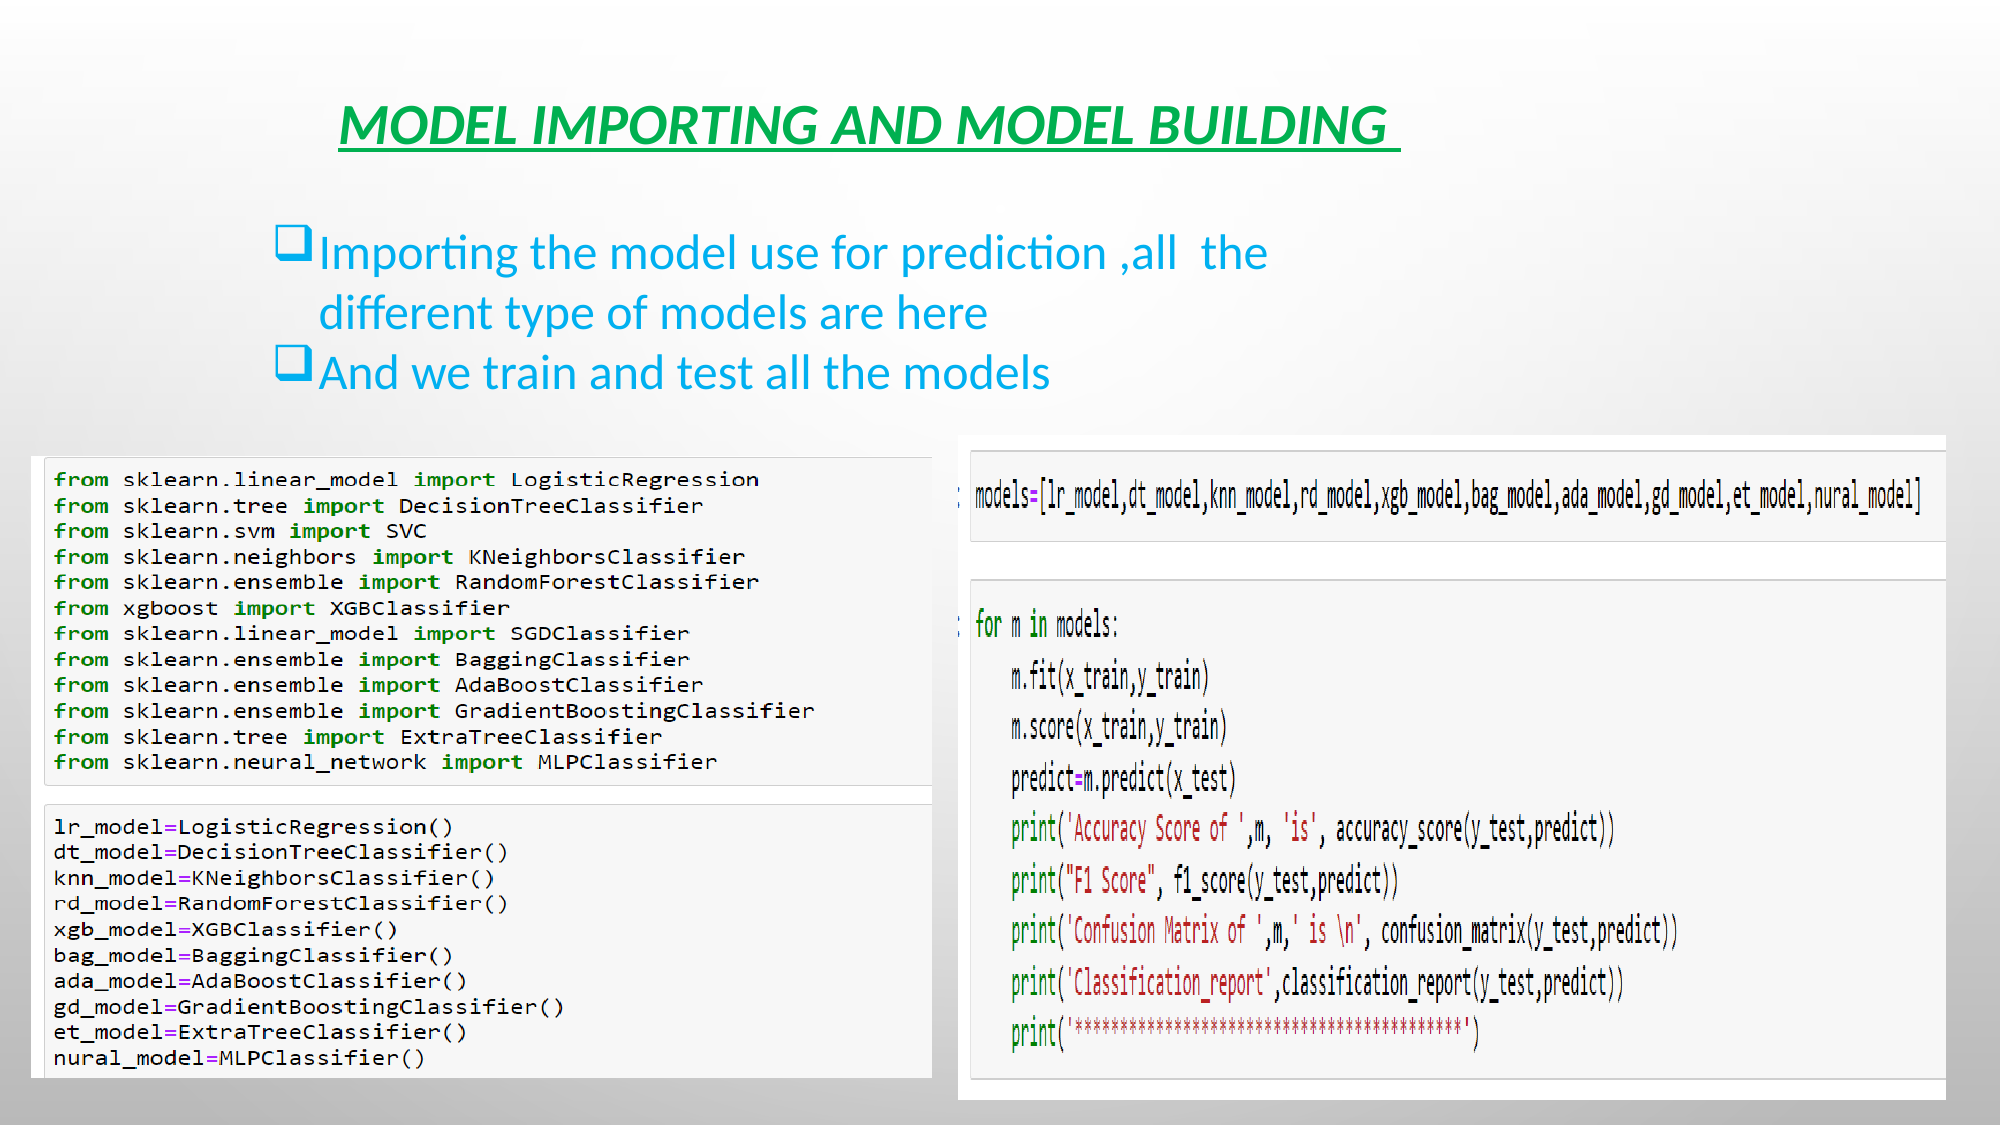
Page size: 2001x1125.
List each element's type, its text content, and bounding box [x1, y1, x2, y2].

text_box MODEL IMPORTING AND MODEL BUILDING [323, 78, 1446, 164]
picture [0, 0, 2000, 1125]
text_box Importing the model use for prediction ,all the different type of models are here And we train and test all the models [256, 212, 1463, 407]
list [31, 456, 933, 1079]
